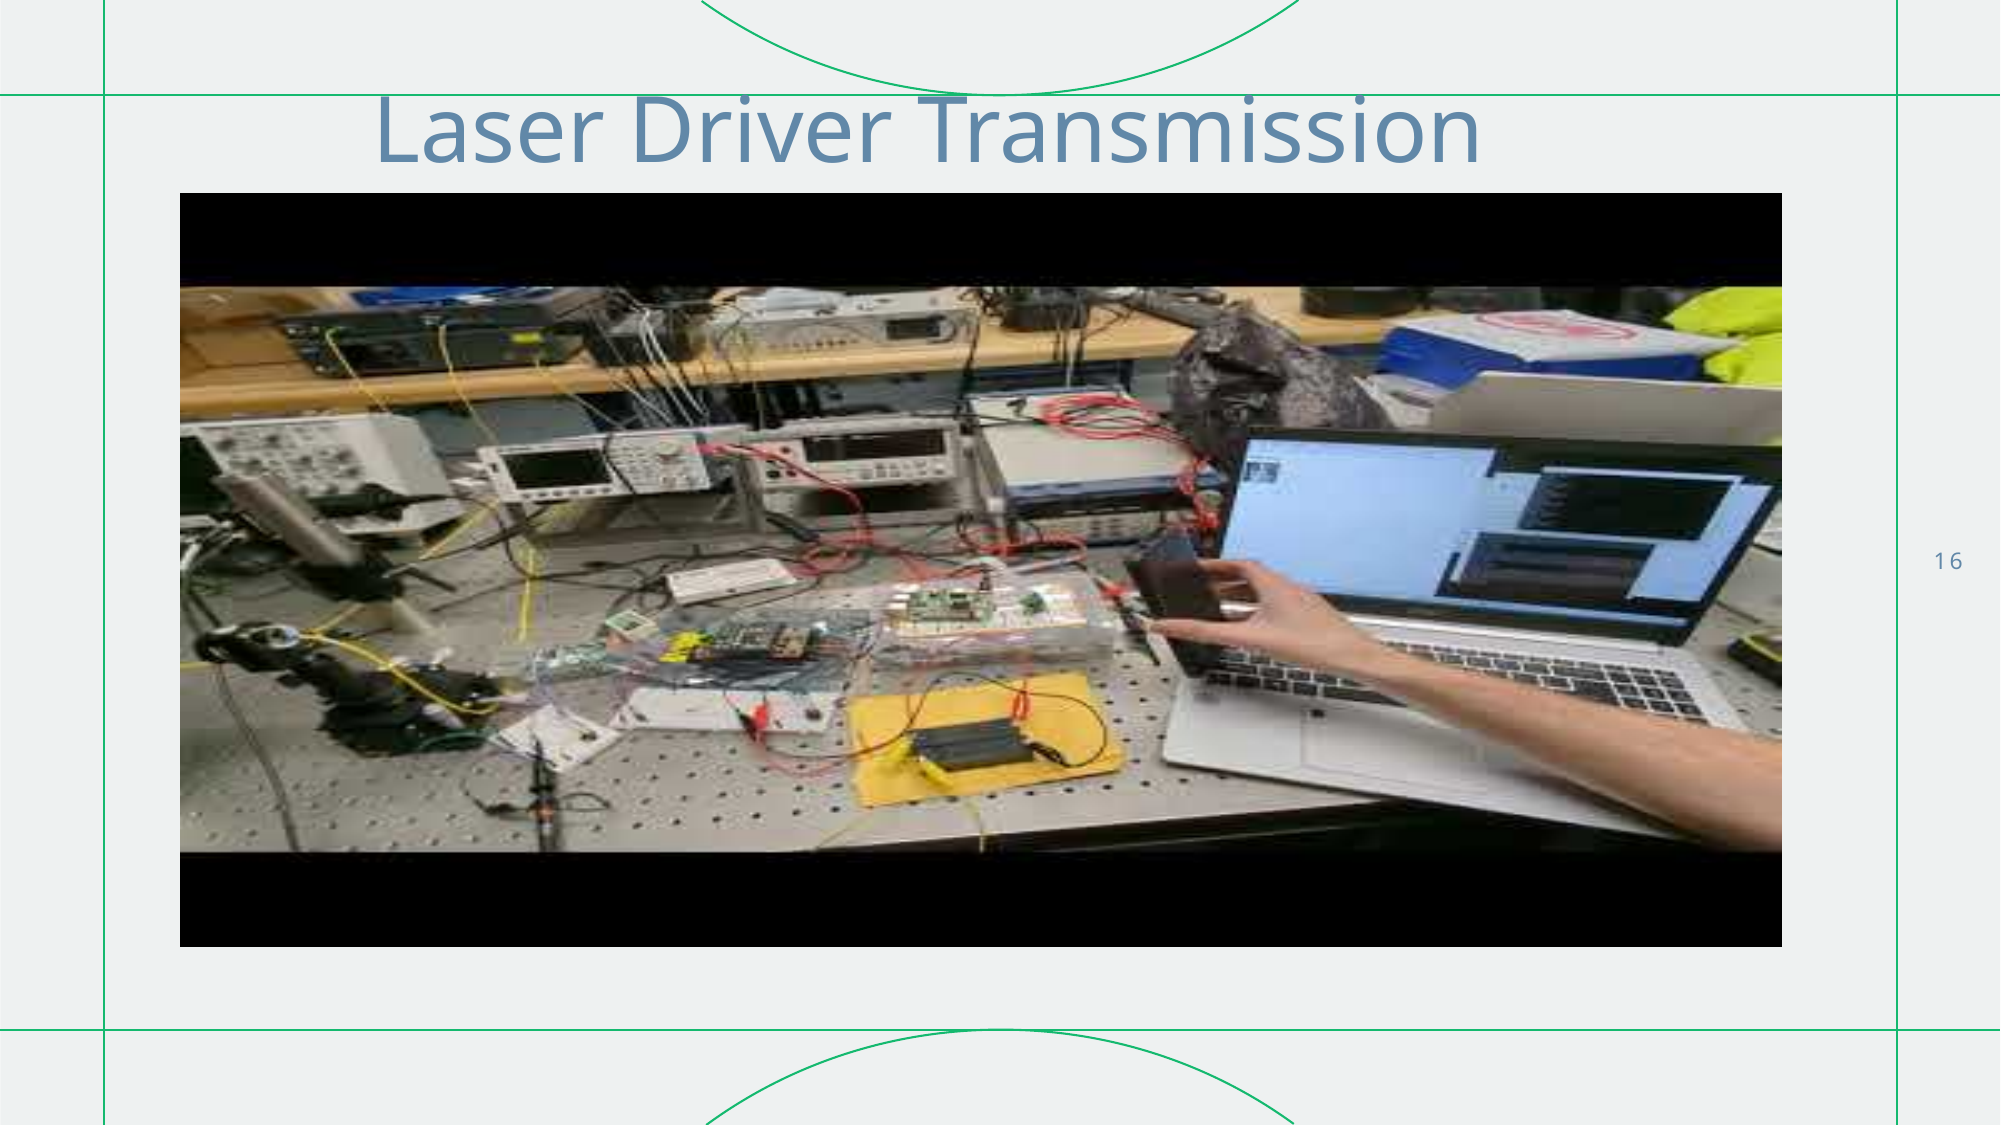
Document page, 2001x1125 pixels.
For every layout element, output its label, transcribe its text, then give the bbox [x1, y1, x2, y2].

slide_number 16 [1896, 532, 2000, 593]
text_box Laser Driver Transmission [36, 63, 1501, 189]
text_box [179, 192, 1783, 948]
